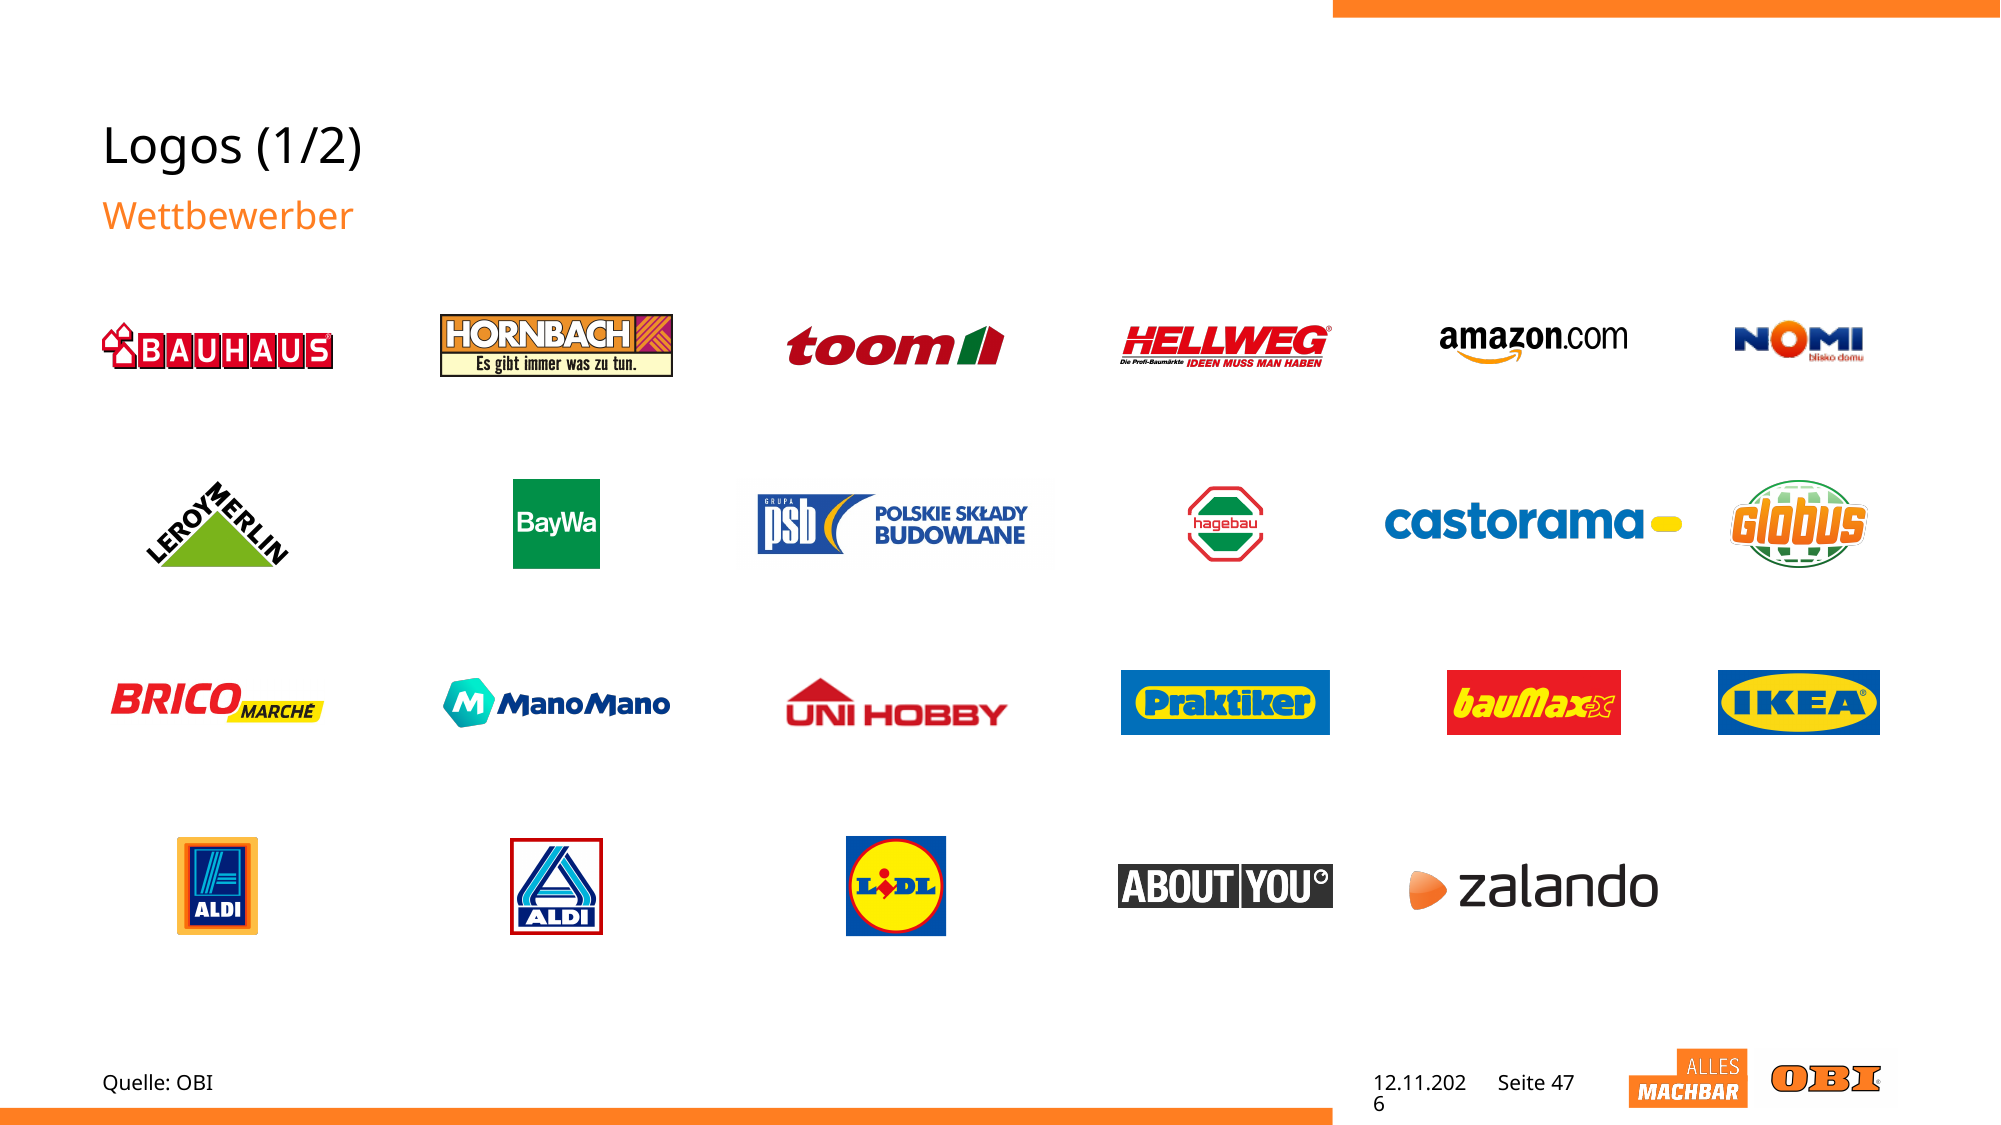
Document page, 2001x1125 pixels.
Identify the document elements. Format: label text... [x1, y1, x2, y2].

list Wettbewerber [102, 192, 1880, 238]
picture [780, 674, 1011, 731]
picture [1118, 864, 1333, 908]
picture [146, 481, 289, 567]
picture [1754, 1048, 1898, 1107]
picture [844, 835, 947, 937]
picture [513, 479, 600, 570]
picture [1638, 1058, 1739, 1100]
picture [1718, 670, 1880, 735]
title Logos (1/2) [102, 112, 1880, 174]
picture [440, 314, 673, 377]
picture [780, 319, 1011, 372]
picture [1730, 480, 1868, 568]
picture [1447, 670, 1621, 735]
picture [102, 322, 333, 369]
picture [1408, 862, 1659, 911]
picture [177, 837, 258, 935]
picture [1118, 322, 1333, 369]
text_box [1185, 484, 1265, 564]
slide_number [1373, 1071, 1475, 1097]
footer Quelle: OBI [102, 1071, 1271, 1097]
picture [1121, 670, 1330, 735]
picture [1735, 307, 1864, 384]
picture [736, 478, 1055, 570]
picture [110, 679, 325, 725]
picture [1440, 327, 1627, 364]
picture [1371, 495, 1696, 553]
picture [510, 838, 603, 935]
slide_number Seite 47 [1497, 1071, 1588, 1097]
picture [426, 661, 687, 744]
